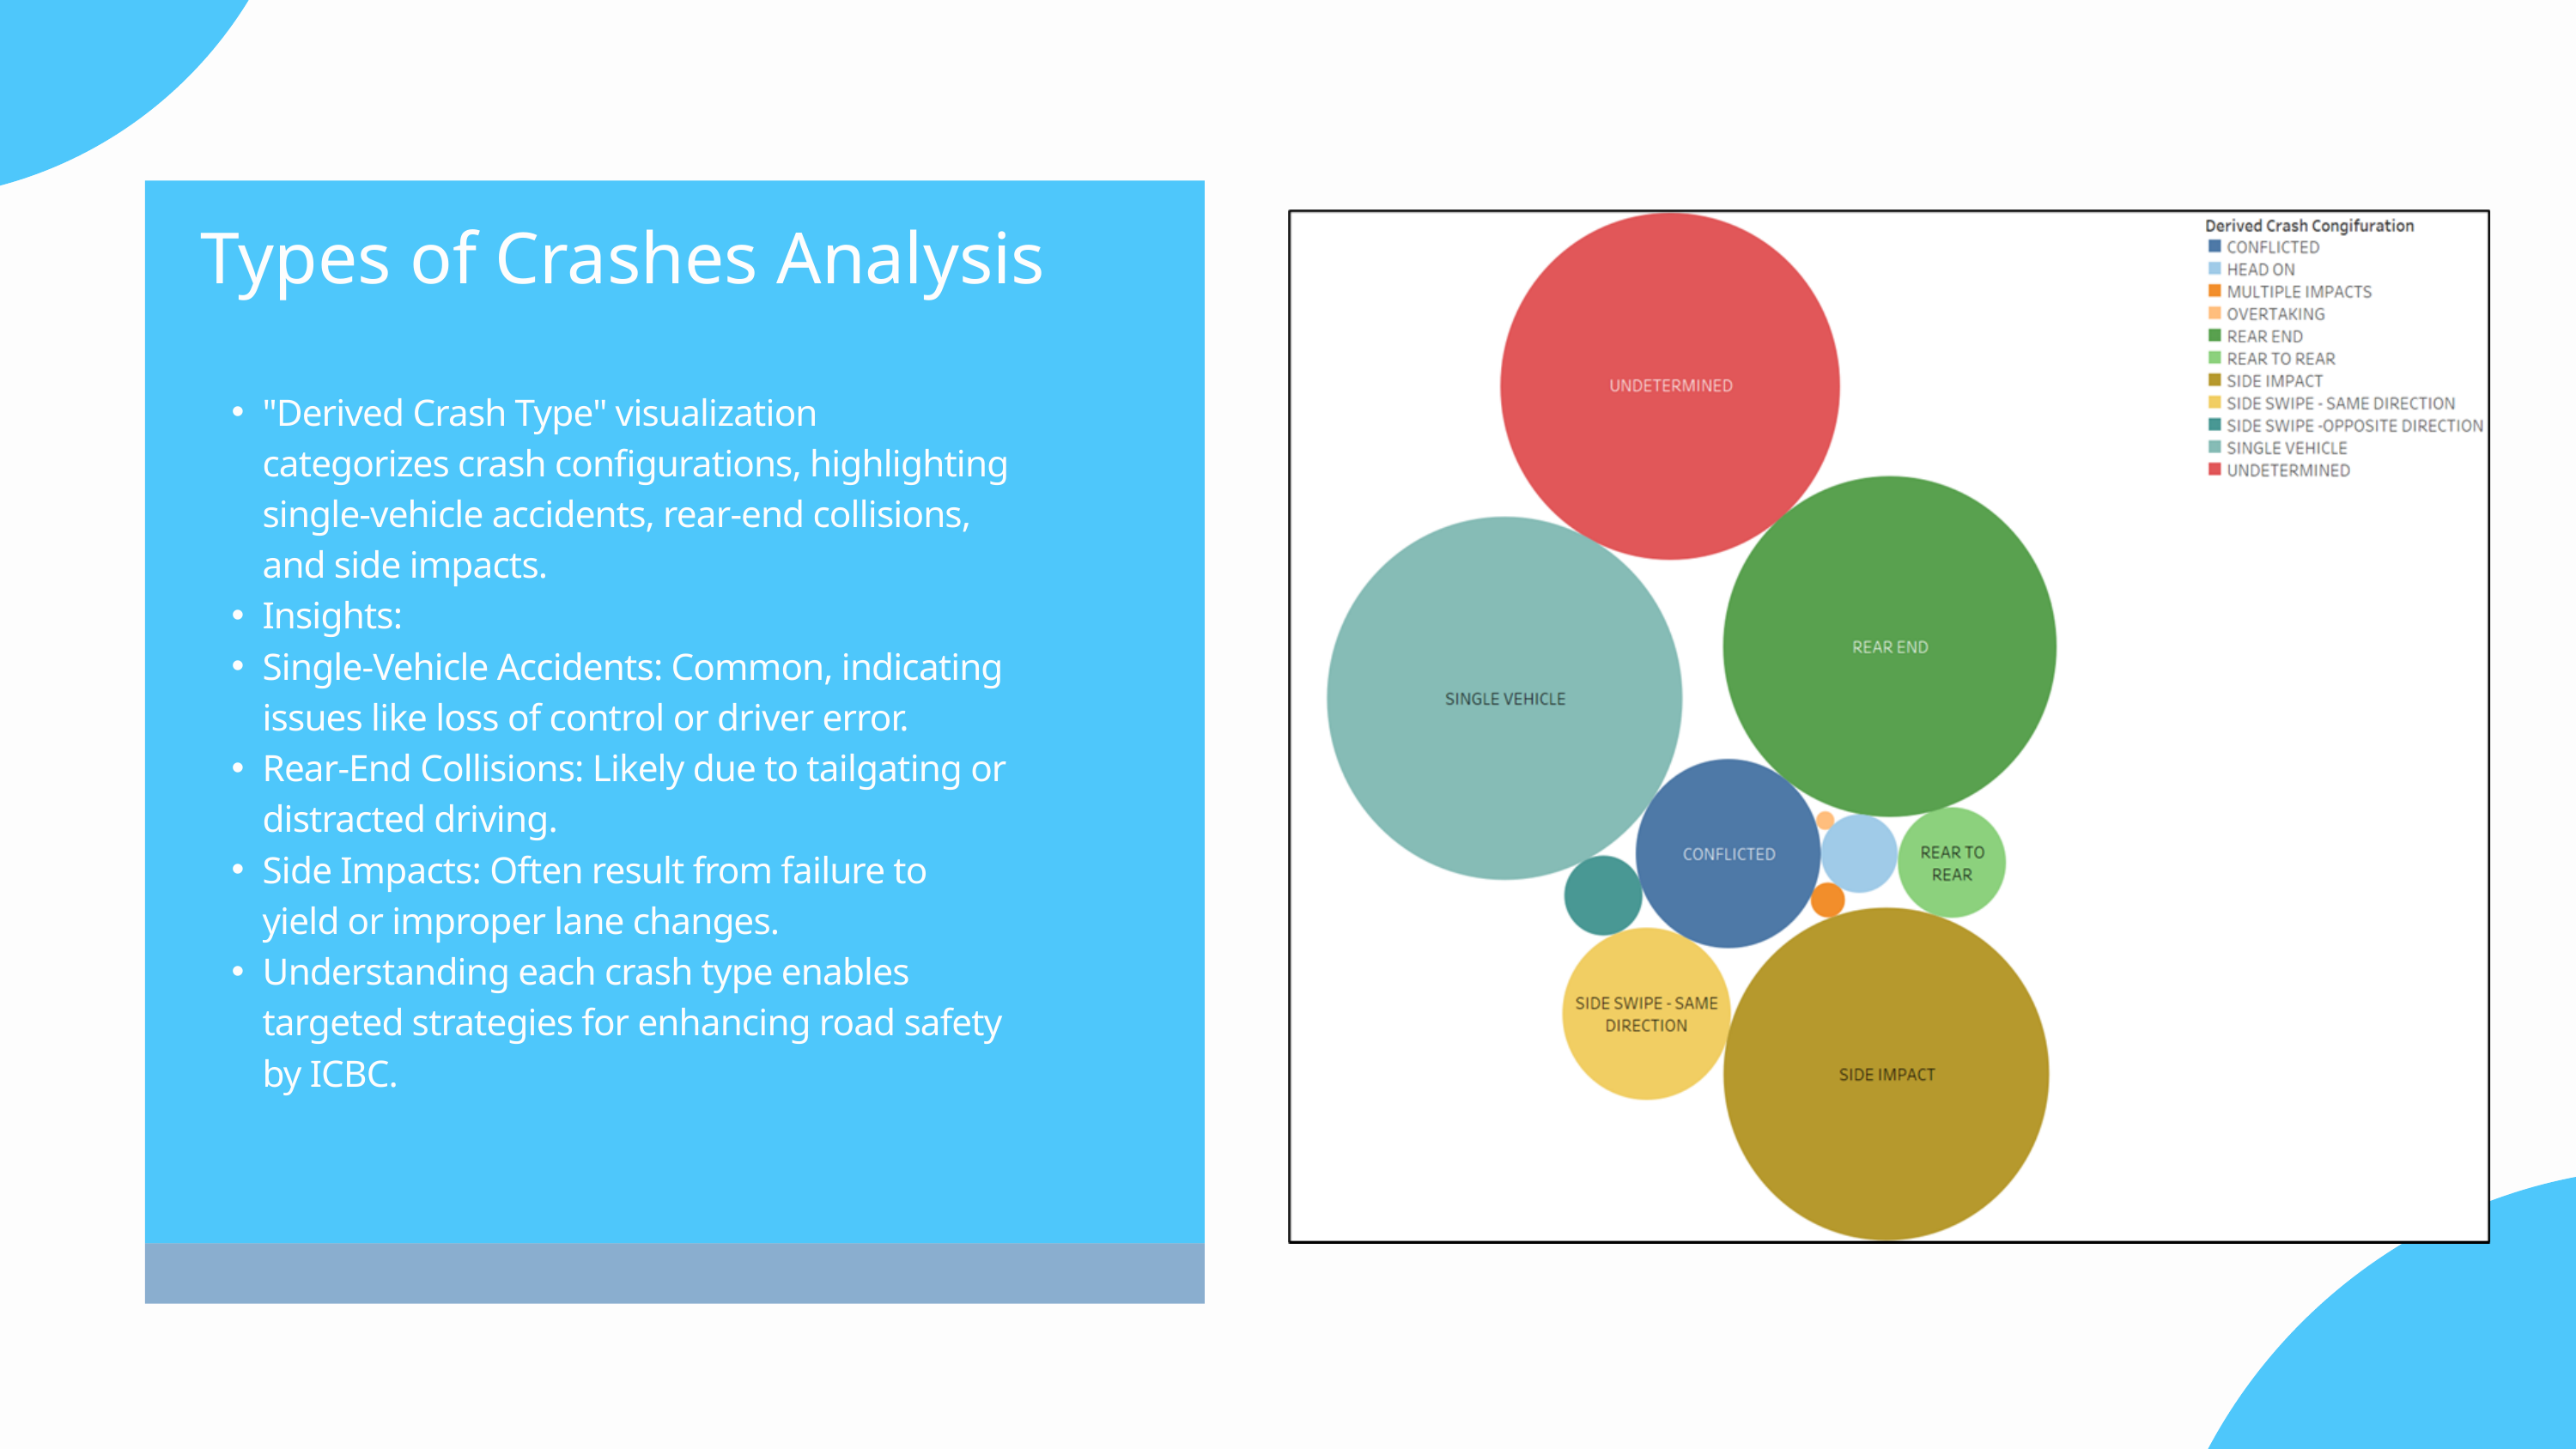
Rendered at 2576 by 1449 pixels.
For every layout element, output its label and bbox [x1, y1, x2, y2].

text_box [0, 0, 311, 200]
text_box [1287, 209, 2491, 1244]
text_box [2146, 1167, 2576, 1449]
text_box [144, 1243, 1206, 1304]
text_box [144, 180, 1206, 1243]
